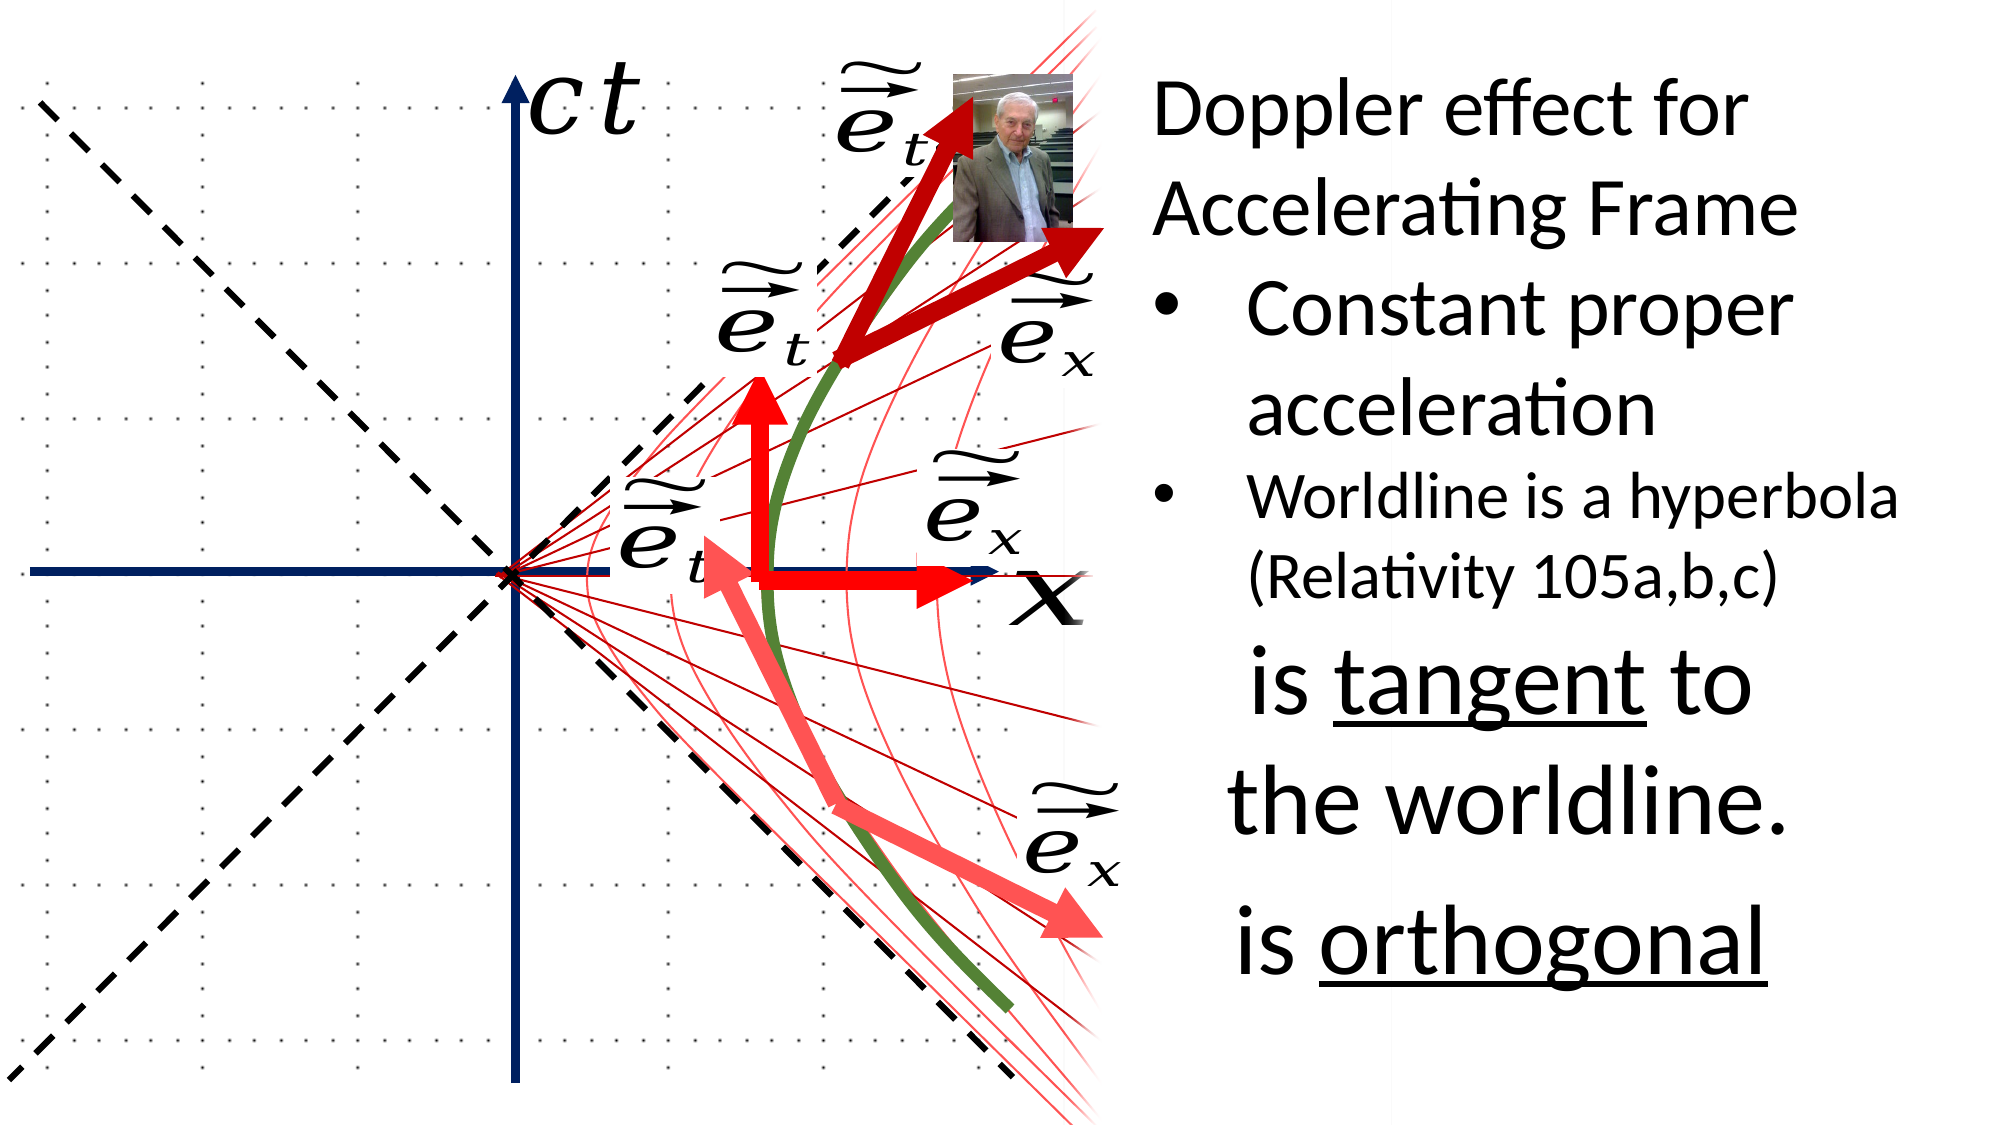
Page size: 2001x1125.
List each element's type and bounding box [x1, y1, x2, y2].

text_box [707, 259, 1036, 583]
text_box [1013, 938, 1073, 1009]
text_box [10, 41, 495, 105]
text_box [1036, 388, 1073, 476]
text_box [826, 60, 1109, 388]
text_box [610, 476, 1135, 938]
text_box [767, 74, 826, 102]
text_box [8, 105, 982, 1081]
text_box [495, 0, 1391, 1125]
text_box [40, 102, 1013, 1078]
